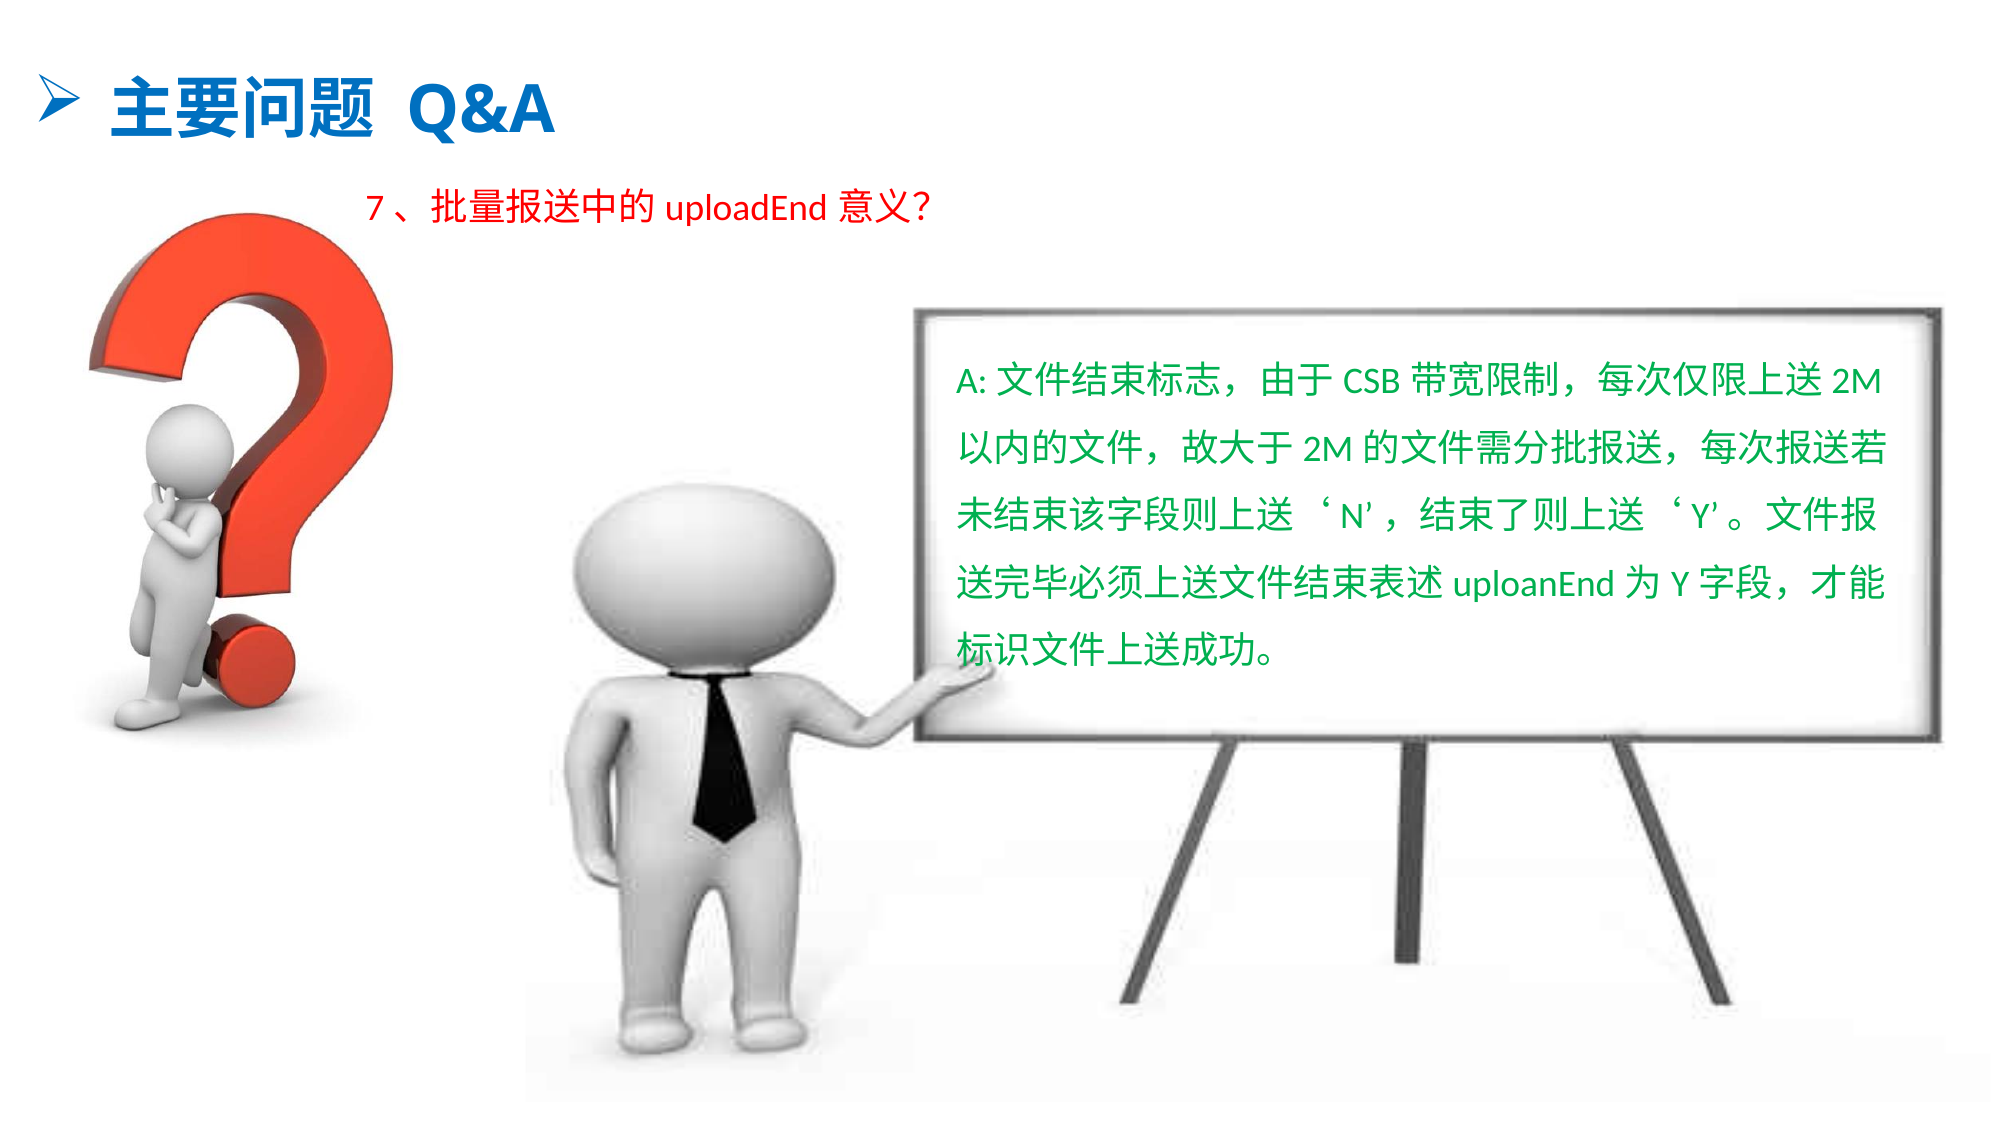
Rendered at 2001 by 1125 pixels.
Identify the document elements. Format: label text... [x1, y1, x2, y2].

text_box 主要问题 Q&A [33, 66, 891, 147]
picture [525, 270, 1991, 1102]
picture [5, 186, 458, 789]
text_box 7、批量报送中的uploadEnd意义？ [350, 175, 1816, 236]
